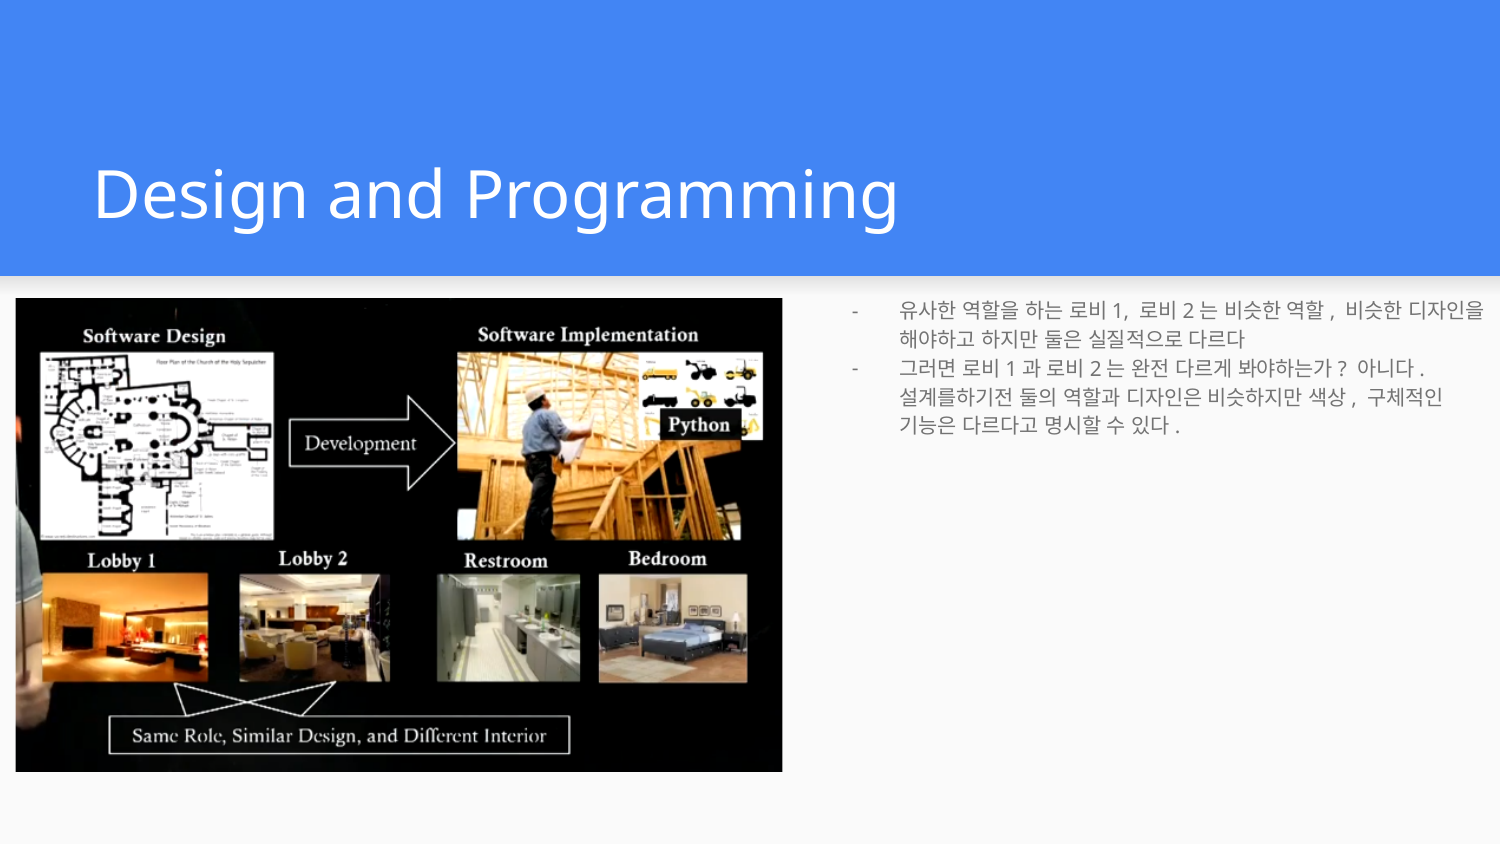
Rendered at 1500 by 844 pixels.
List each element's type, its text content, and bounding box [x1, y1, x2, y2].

title Design and Programming [77, 121, 1427, 248]
list 유사한 역할을 하는 로비1, 로비2는 비슷한 역할, 비슷한 디자인을 해야하고 하지만 둘은 실질적으로 다르다 그러면 로비1과 로비2는 완전 다르게 봐야하는가? 아니다. 설계를하기전 둘의 역할과 디자인은 비슷하지만 색상, 구체적인 기능은 다르다고 명시할 수 있다. [809, 279, 1500, 844]
picture [15, 297, 783, 772]
